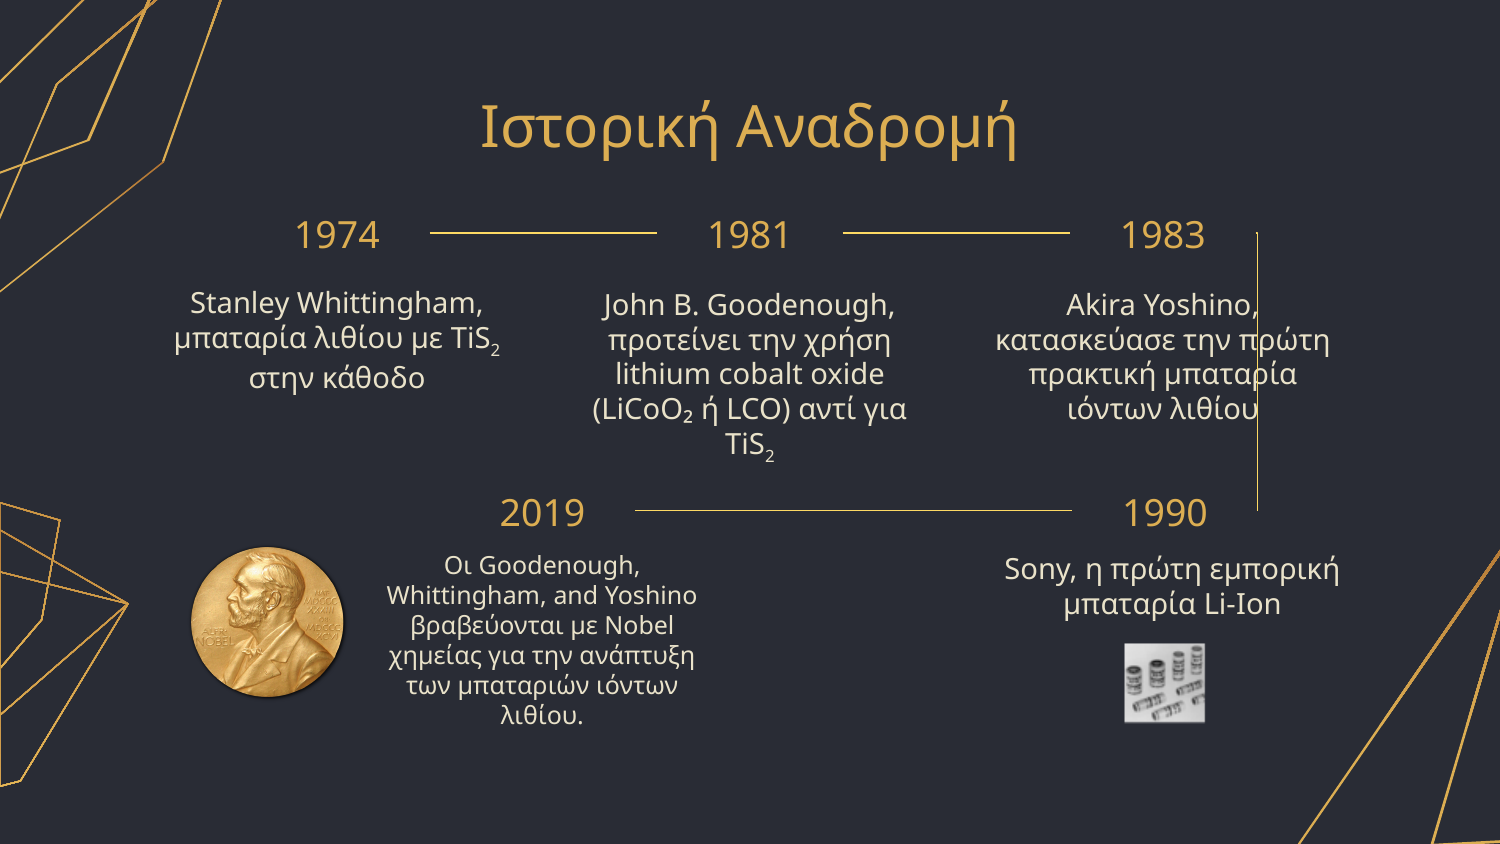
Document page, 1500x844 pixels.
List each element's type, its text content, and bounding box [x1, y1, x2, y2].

text_box Sony, η πρώτη εμπορική μπαταρία Li-Ion [979, 550, 1366, 627]
subtitle 1974 [244, 210, 430, 256]
subtitle Akira Yoshino, κατασκεύασε την πρώτη πρακτική μπαταρία ιόντων λιθίου [969, 285, 1250, 436]
subtitle 1981 [657, 210, 843, 256]
subtitle John B. Goodenough, προτείνει την χρήση lithium cobalt oxide (LiCoO₂ ή LCO) αντί για TiS2 [556, 285, 944, 475]
picture [187, 543, 350, 703]
text_box Οι Goodenough, Whittingham, and Yoshino βραβεύονται με Nobel χημείας για την ανάπτυξη των μπαταριών ιόντων λιθίου. [353, 549, 736, 703]
text_box 2019 [449, 488, 636, 533]
text_box 1990 [1072, 488, 1258, 533]
subtitle 1983 [1070, 210, 1256, 256]
subtitle Akira Yoshino, κατασκεύασε την πρώτη πρακτική μπαταρία ιόντων λιθίου [1263, 285, 1357, 436]
title Ιστορική Αναδρομή [327, 88, 1173, 160]
subtitle Stanley Whittingham, μπαταρία λιθίου με TiS2 στην κάθοδο [143, 284, 531, 404]
picture [1087, 639, 1243, 727]
